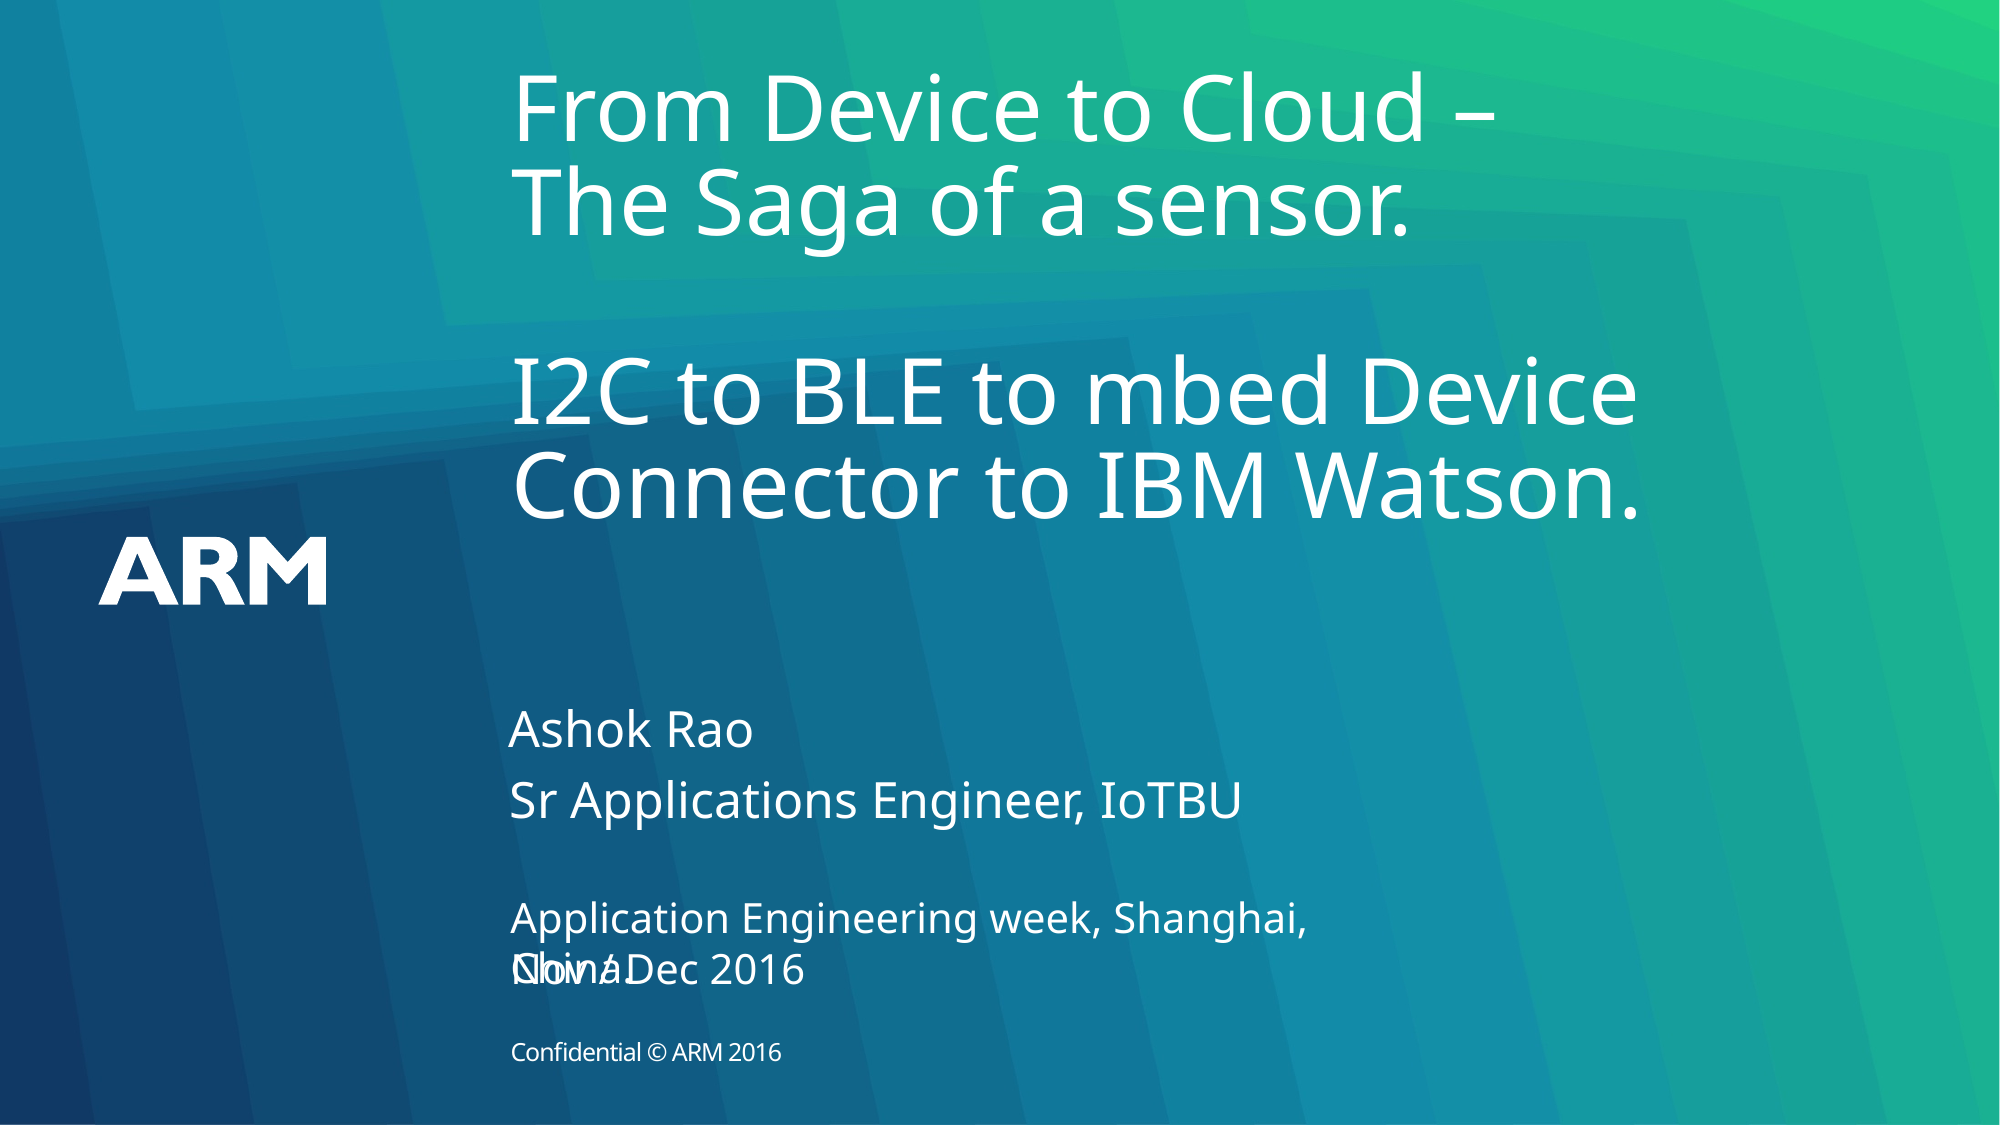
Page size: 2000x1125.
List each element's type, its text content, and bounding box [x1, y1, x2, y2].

list Nov / Dec 2016 [510, 943, 1360, 993]
list Sr Applications Engineer, IoTBU [509, 768, 1358, 840]
picture [0, 0, 2000, 1125]
list Ashok Rao [508, 697, 1358, 768]
list Application Engineering week, Shanghai, China. [510, 892, 1360, 942]
title From Device to Cloud – The Saga of a sensor. I2C to BLE to mbed Device Connector to IBM Watson. [511, 64, 1660, 539]
